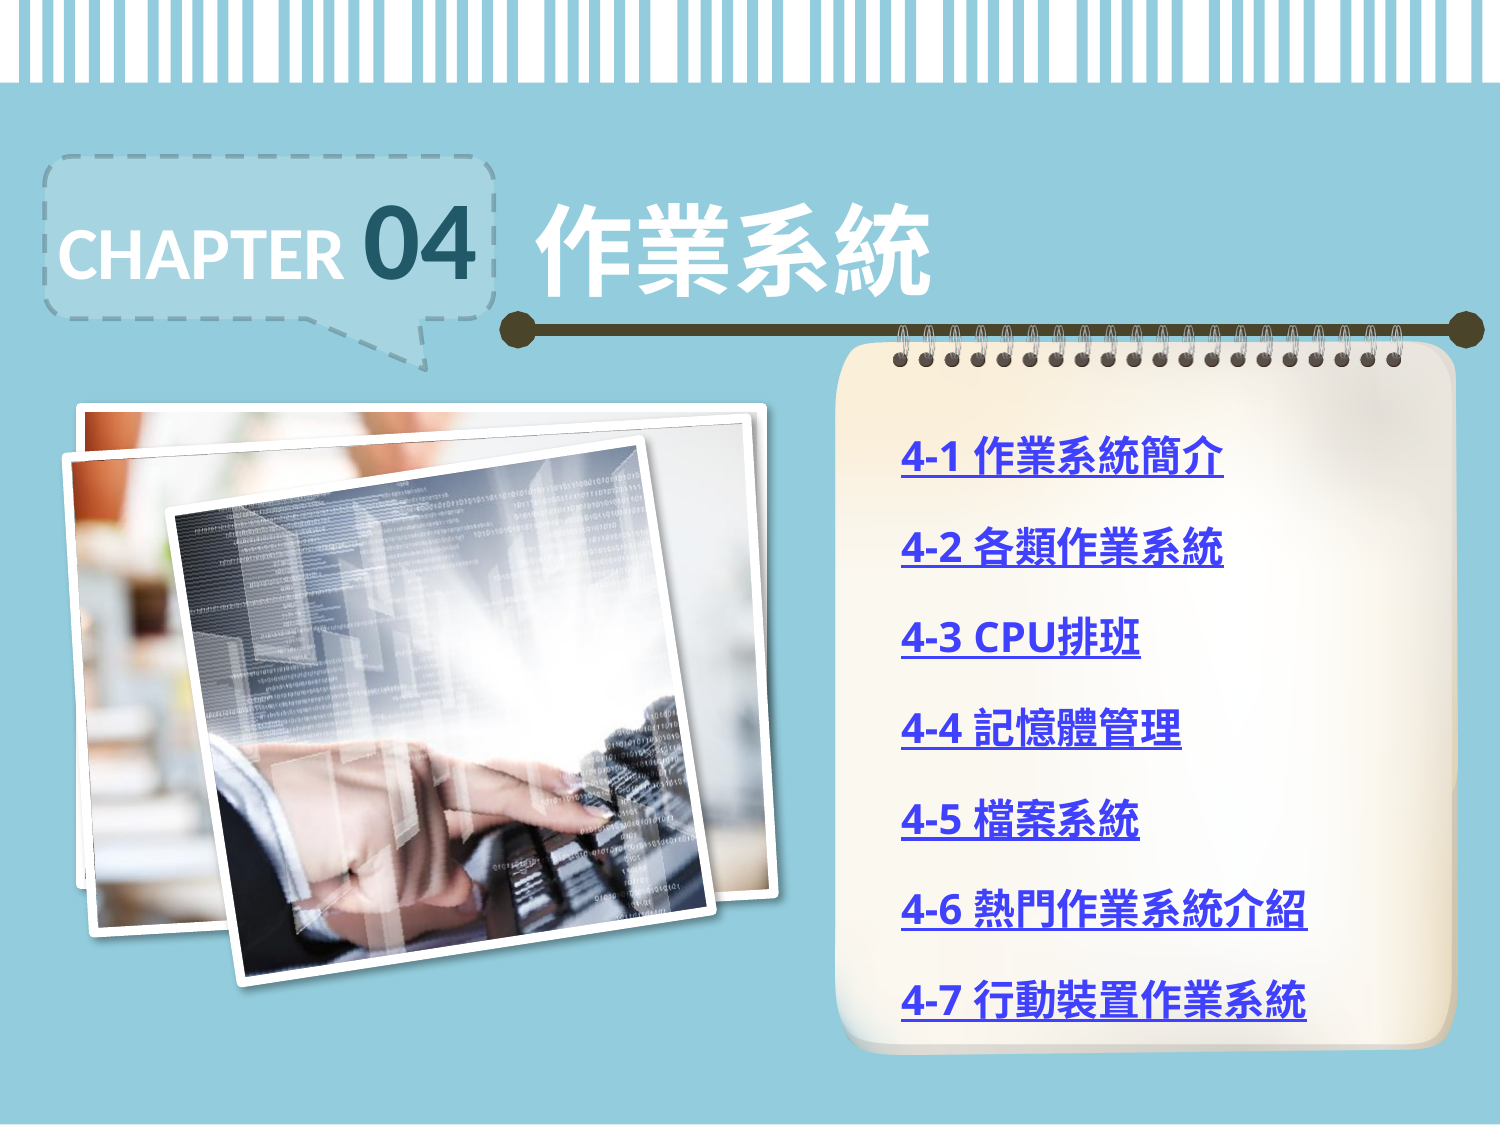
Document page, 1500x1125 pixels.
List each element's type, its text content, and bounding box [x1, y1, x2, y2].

picture [72, 411, 768, 977]
picture [835, 325, 1458, 1055]
title 作業系統 [518, 171, 1417, 326]
